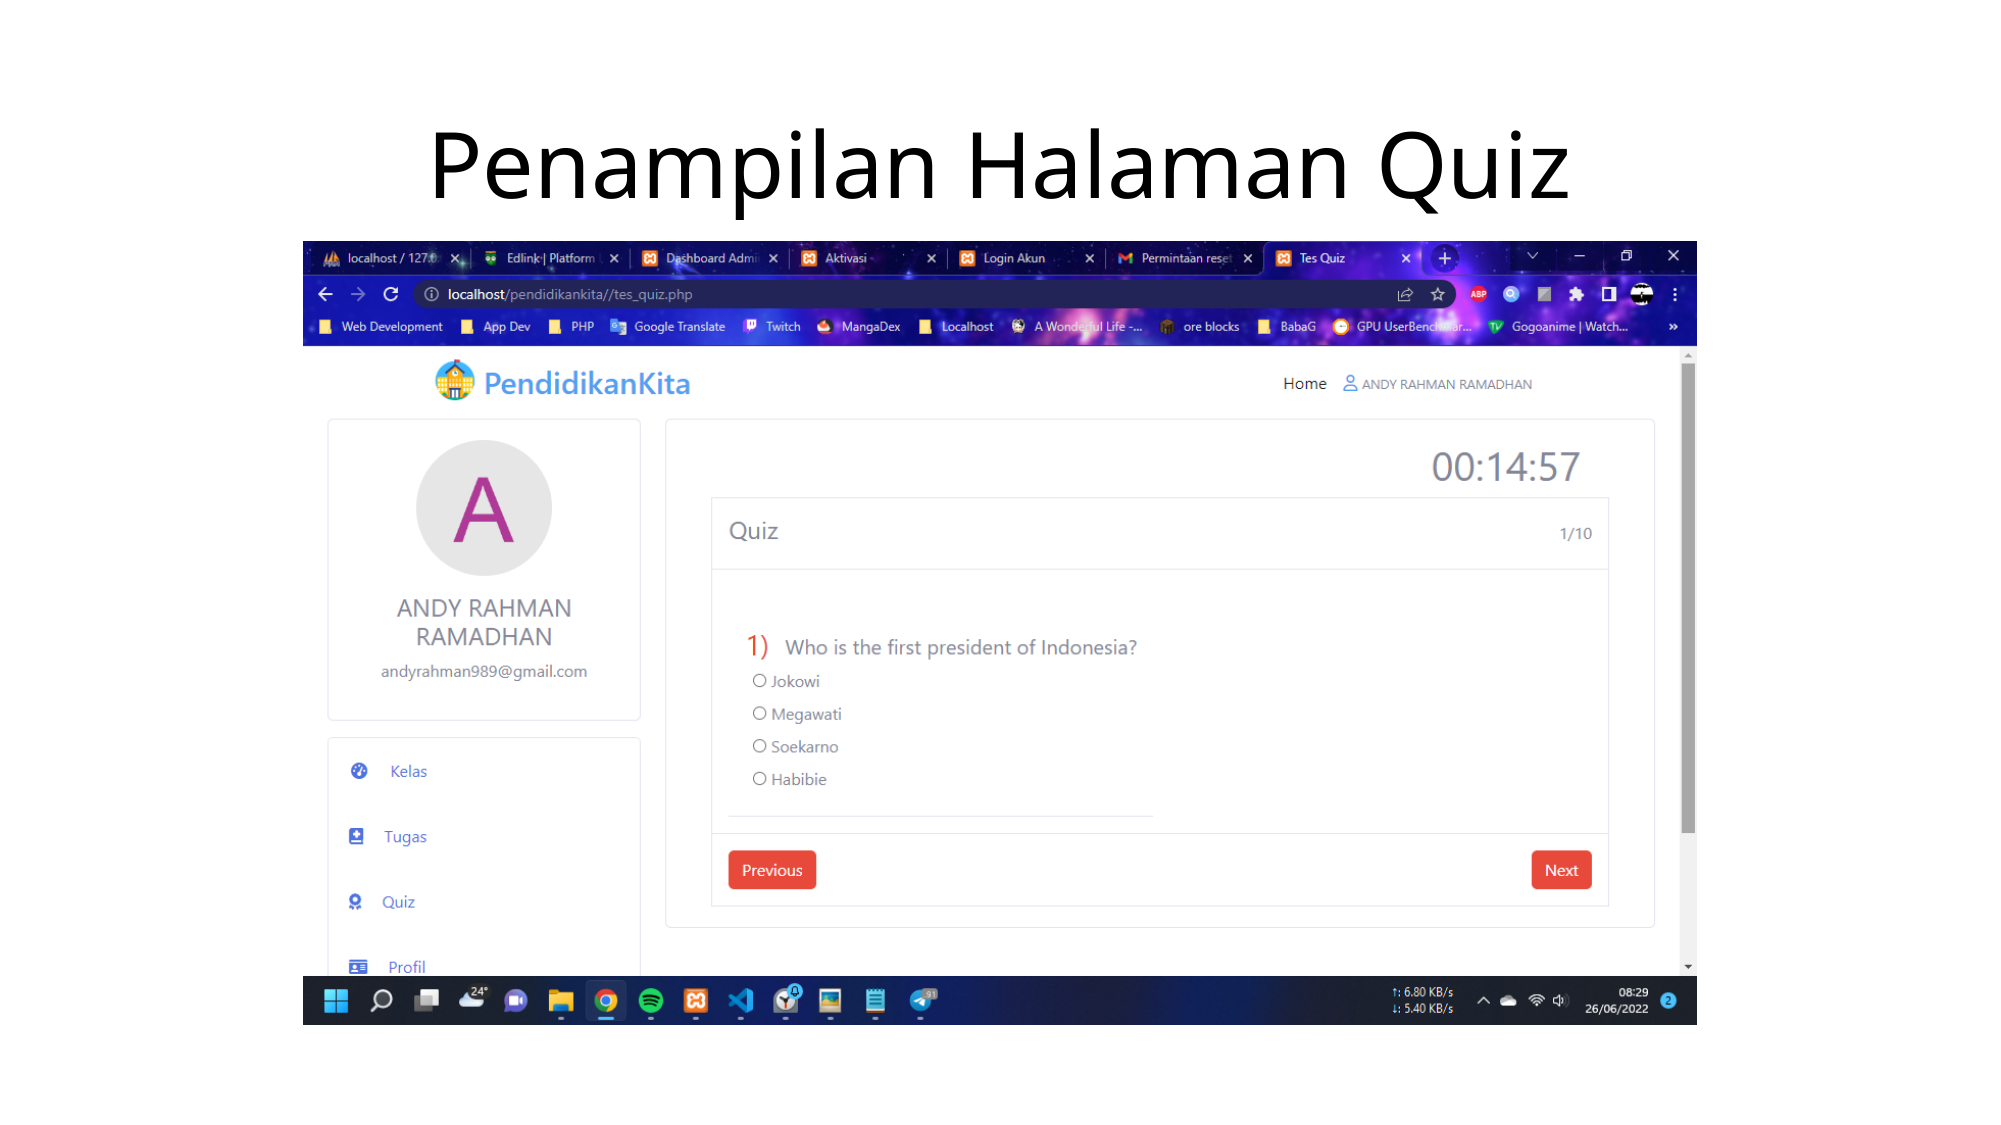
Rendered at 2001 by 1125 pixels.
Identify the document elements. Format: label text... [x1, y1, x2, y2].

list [303, 241, 1697, 1025]
title Penampilan Halaman Quiz [137, 59, 1863, 278]
